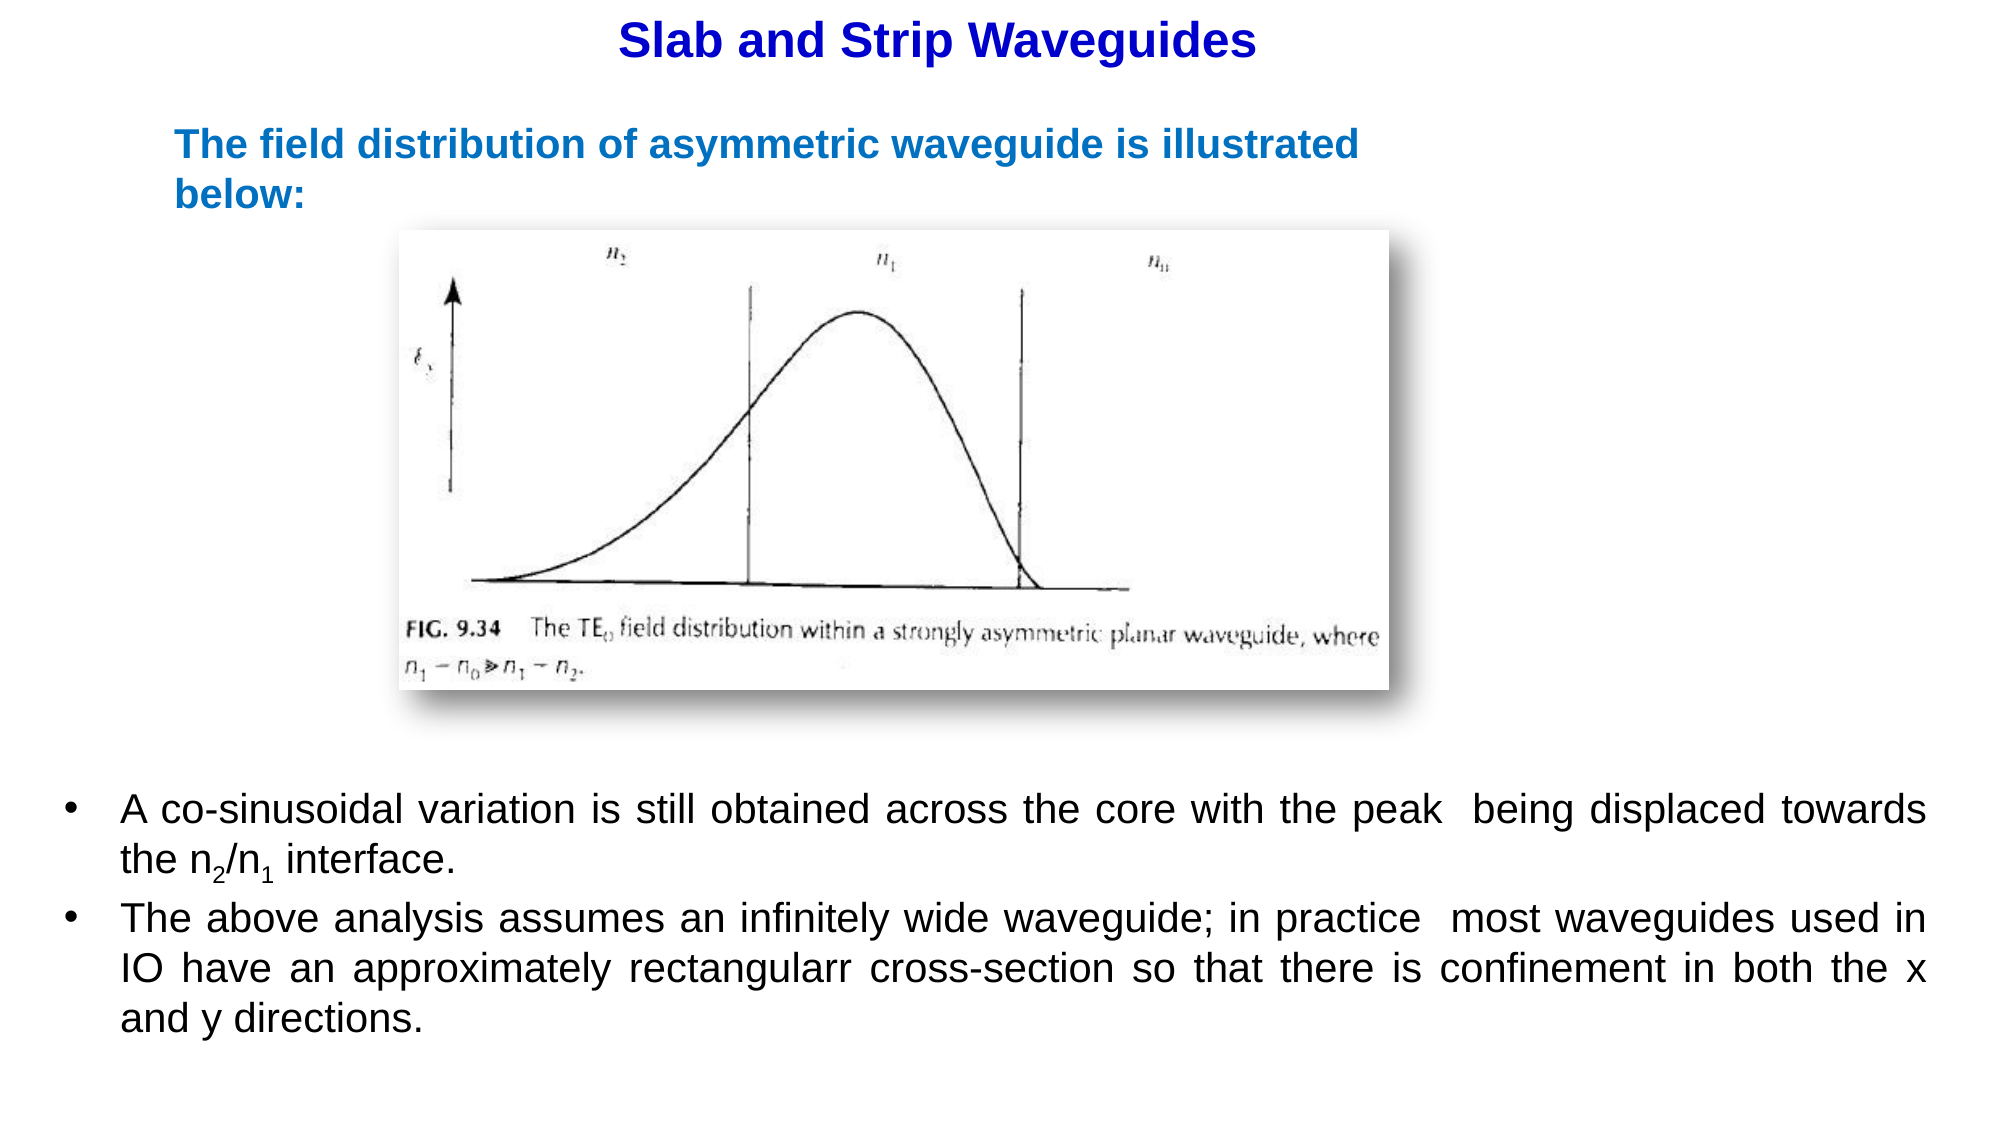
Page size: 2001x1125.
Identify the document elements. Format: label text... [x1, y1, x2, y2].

text_box A co-sinusoidal variation is still obtained across the core with the peak being displaced towards the n2/n1 interface. The above analysis assumes an infinitely wide waveguide; in practice most waveguides used in IO have an approximately rectangularr cross-section so that there is confinement in both the x and y directions. [61, 779, 1944, 1041]
text_box Slab and Strip Waveguides [603, 0, 1273, 75]
title The field distribution of asymmetric waveguide is illustrated below: [172, 114, 1477, 305]
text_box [367, 198, 1454, 754]
